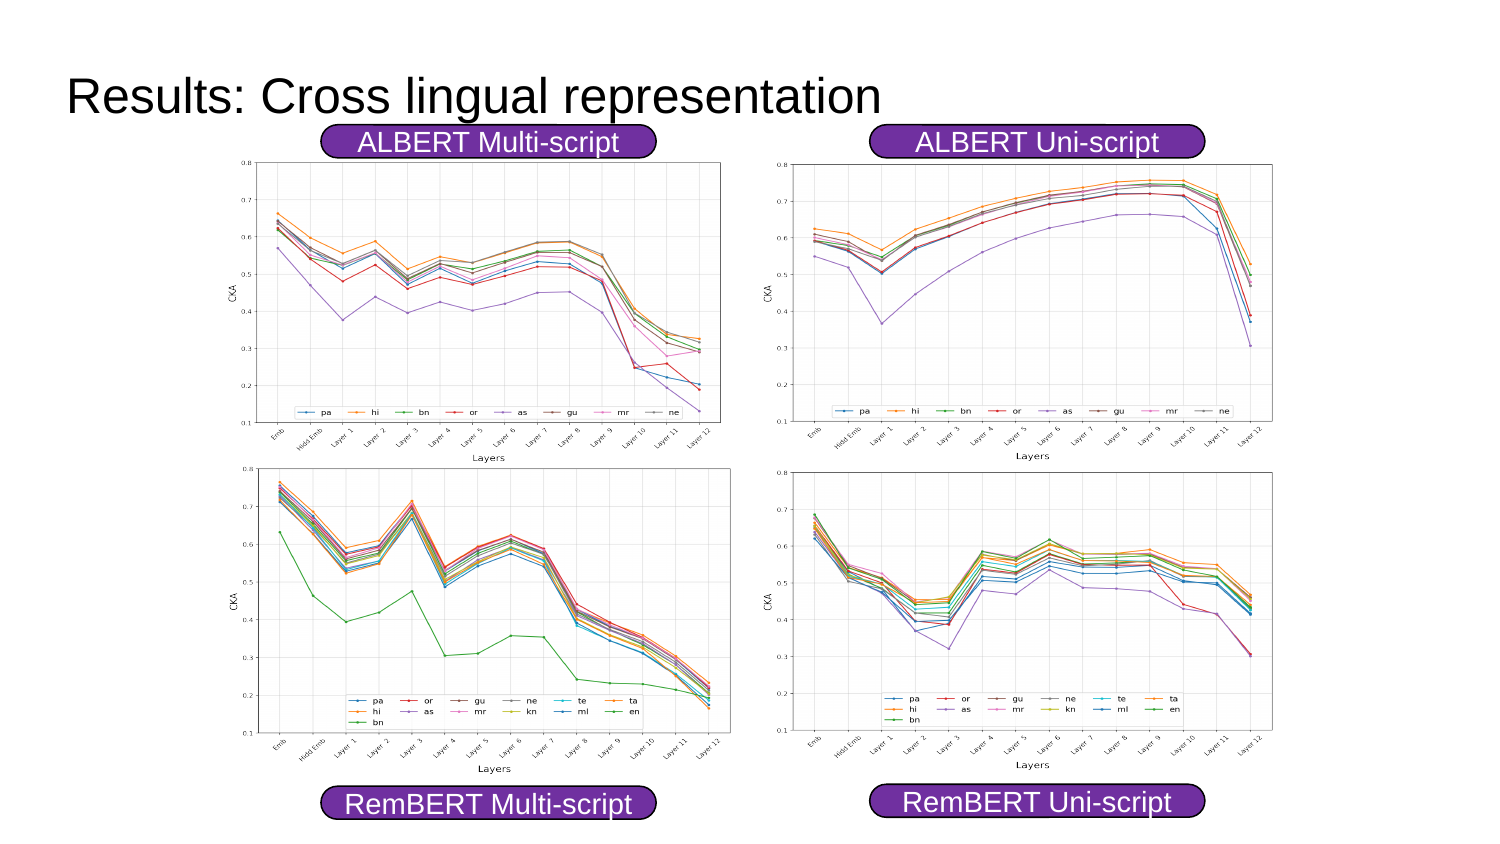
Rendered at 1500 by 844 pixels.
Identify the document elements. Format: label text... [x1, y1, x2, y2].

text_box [223, 124, 1277, 461]
text_box Results: Cross lingual representation [51, 48, 1449, 143]
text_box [224, 462, 1277, 820]
